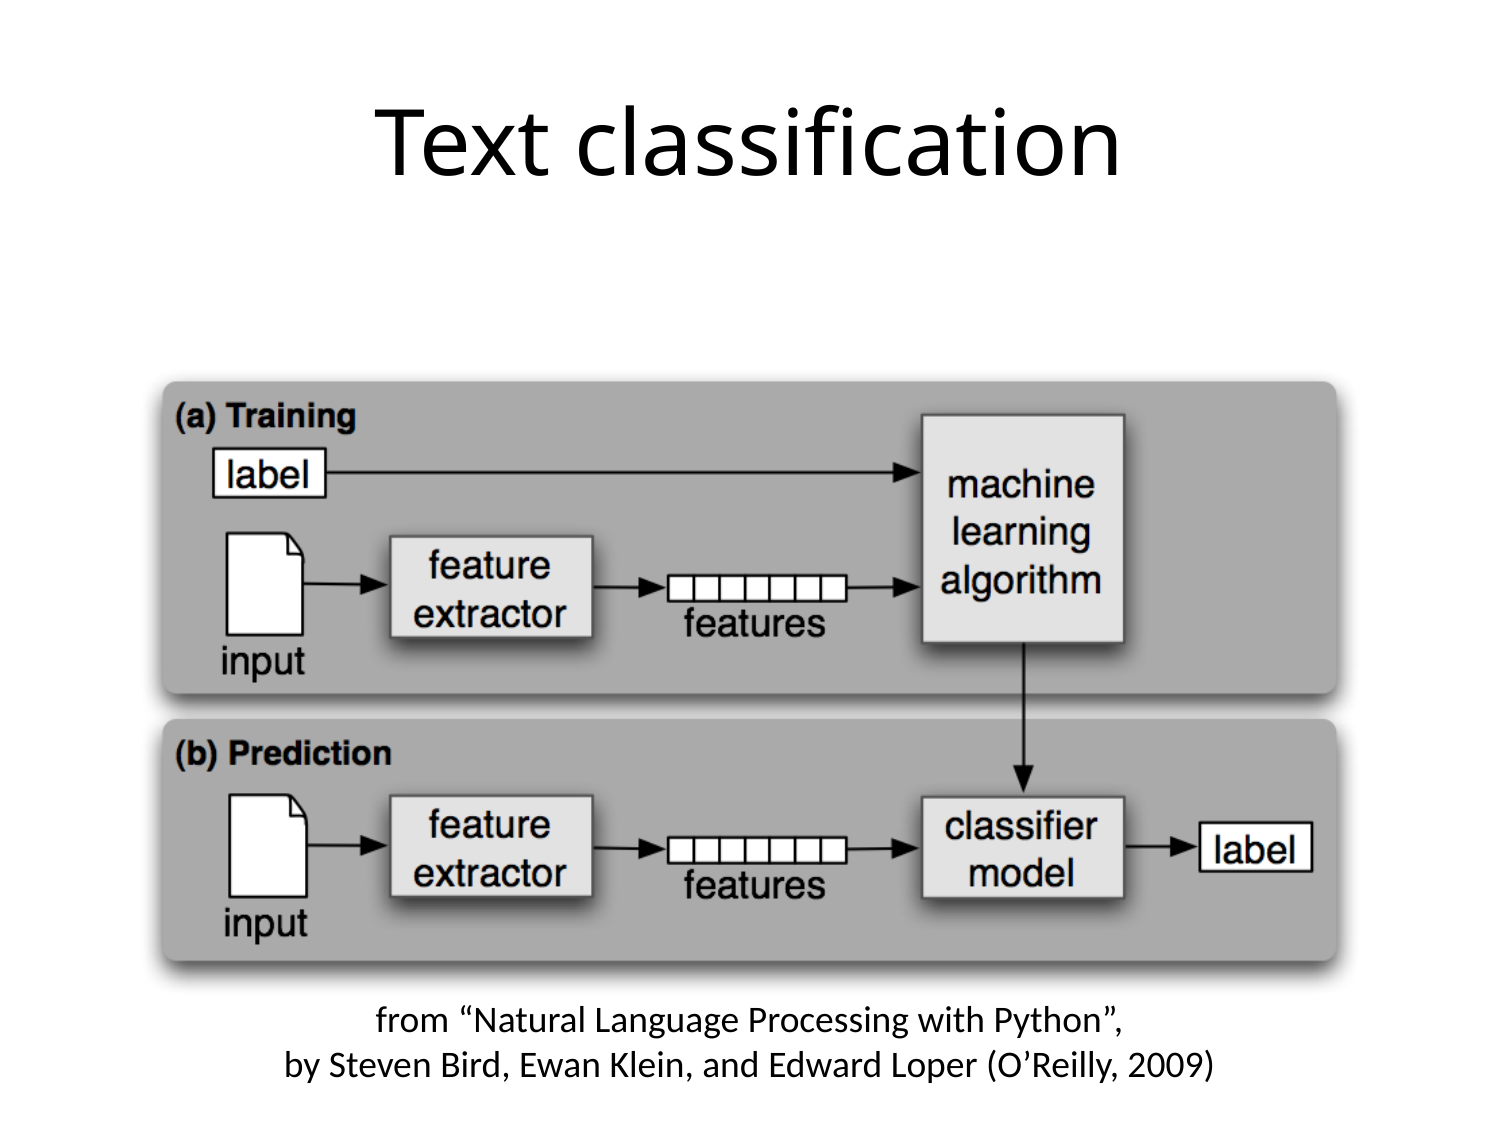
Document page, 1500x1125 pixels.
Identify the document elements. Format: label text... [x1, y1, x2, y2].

text_box from “Natural Language Processing with Python”, by Steven Bird, Ewan Klein, and Edward Loper (O’Reilly, 2009) [269, 1009, 1231, 1093]
title Text classification [75, 45, 1425, 233]
picture [133, 364, 1367, 1001]
